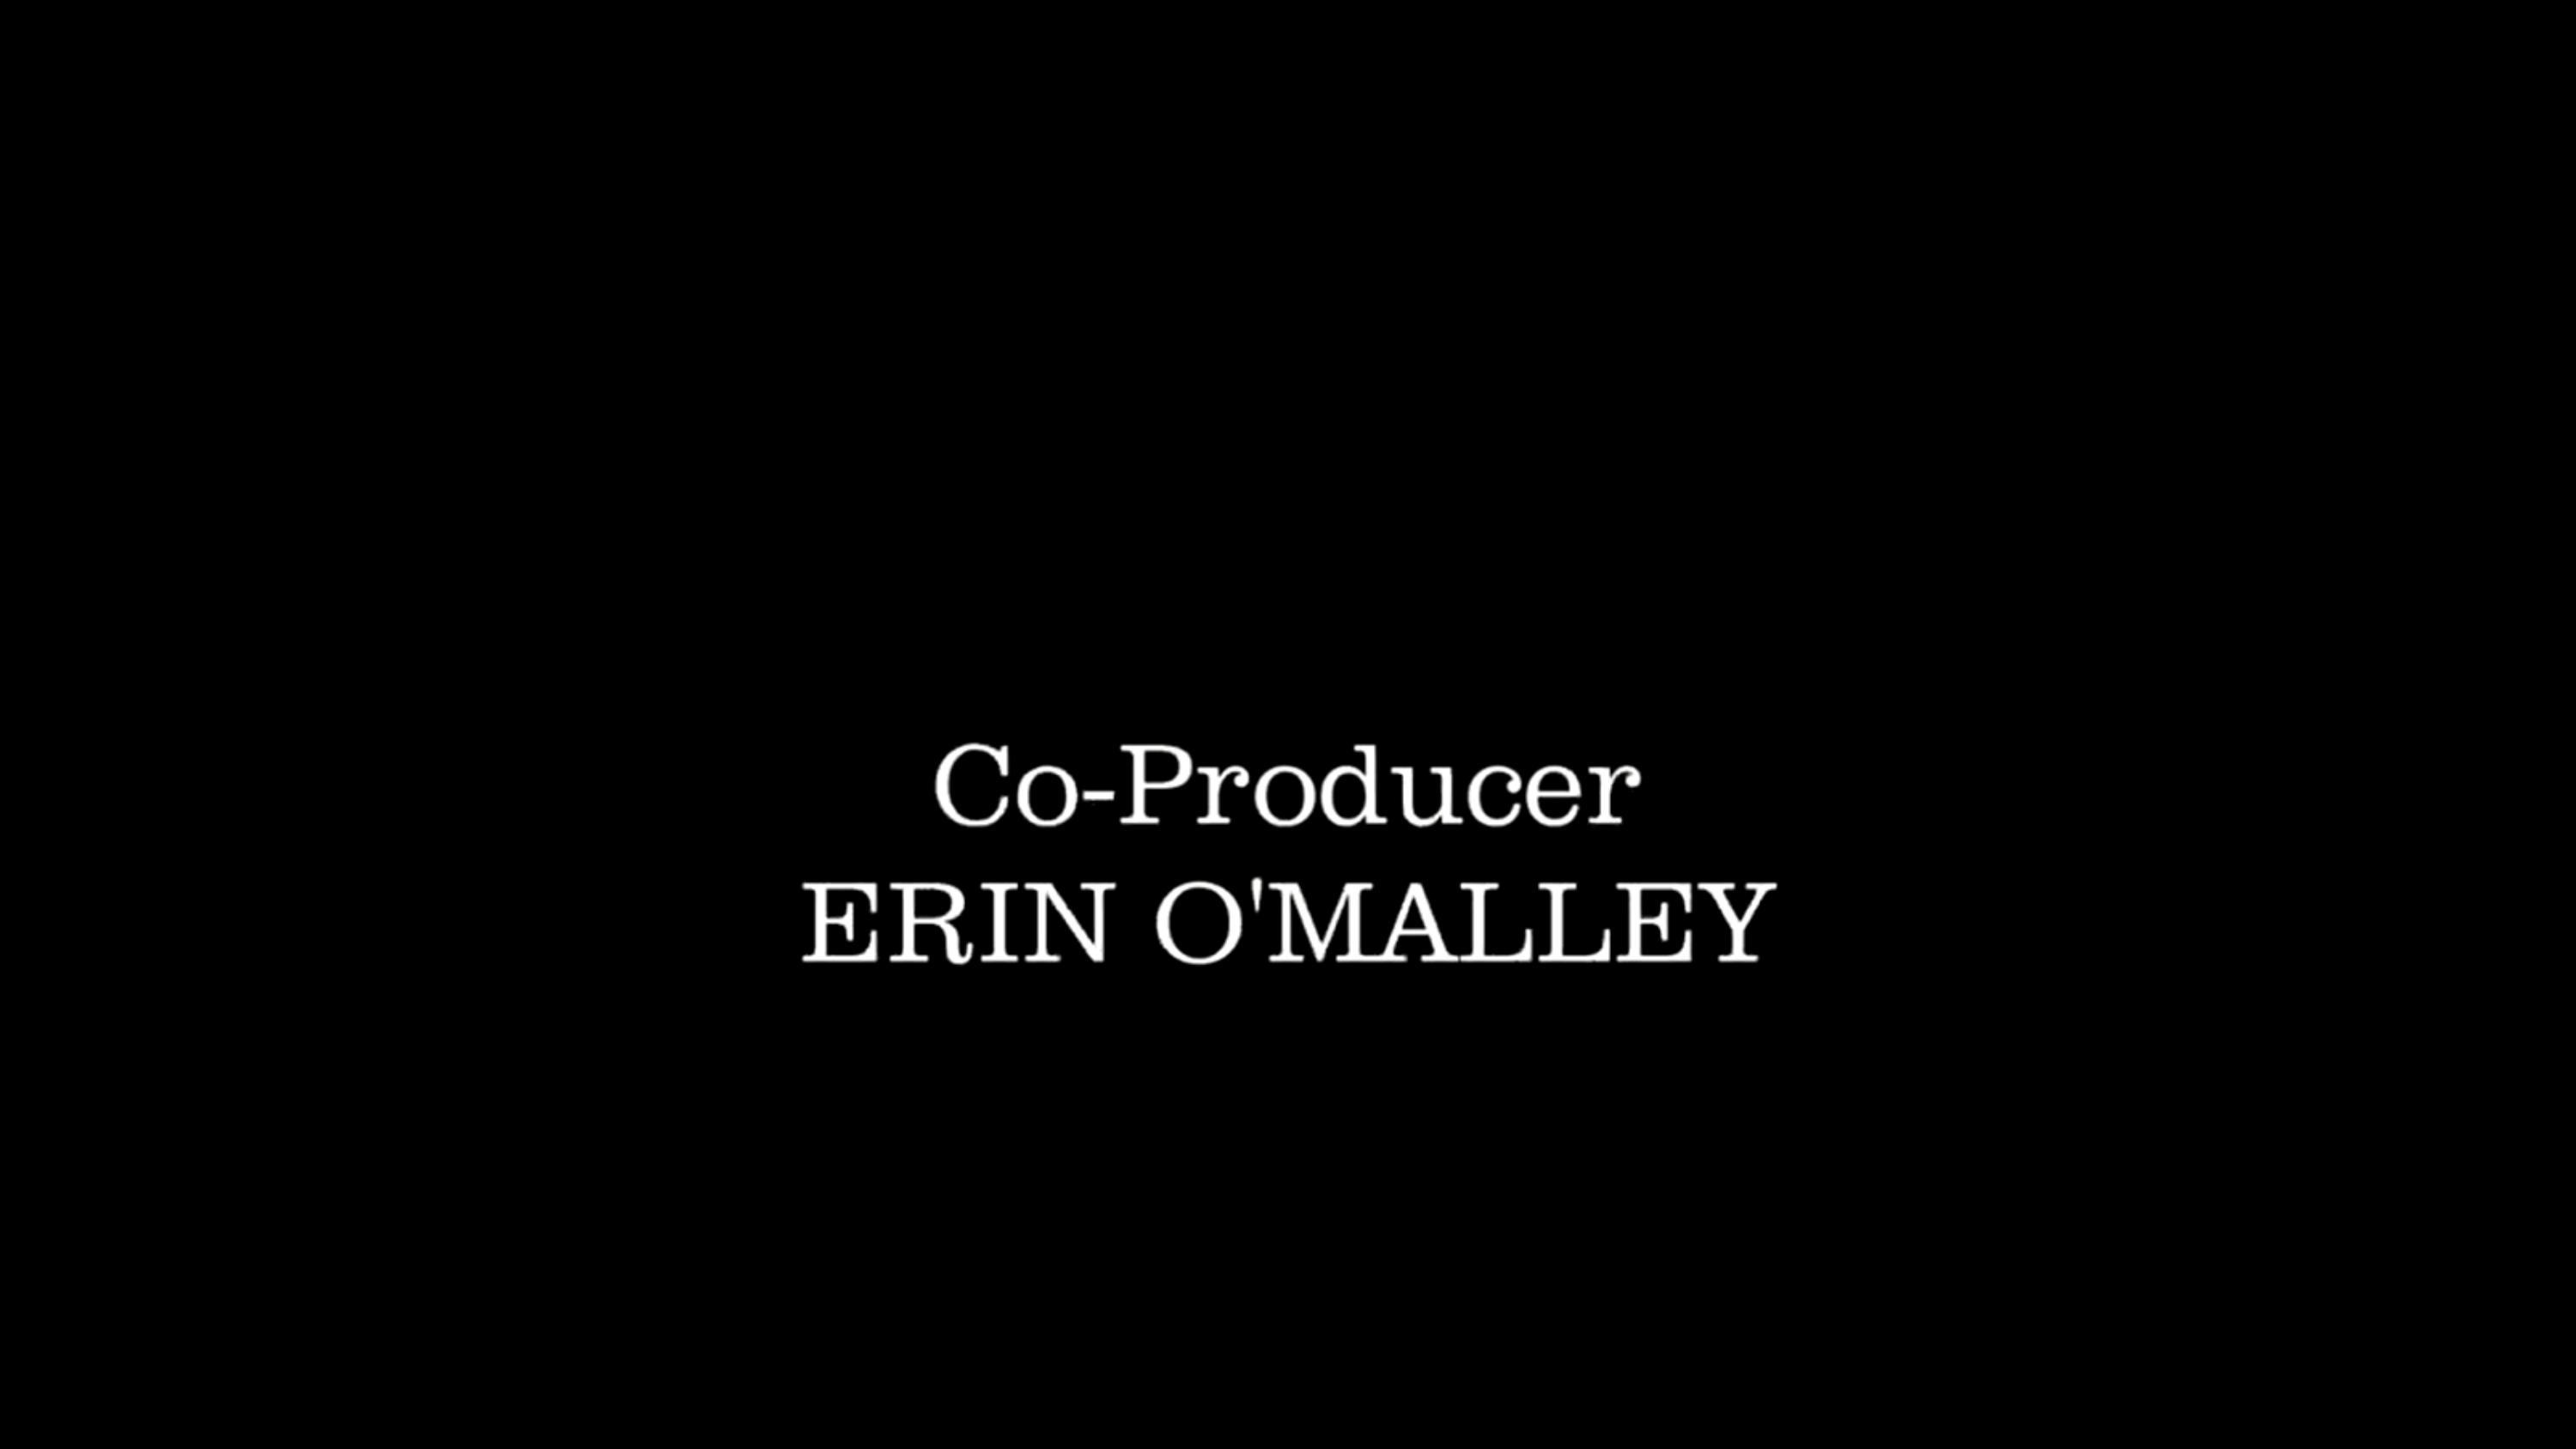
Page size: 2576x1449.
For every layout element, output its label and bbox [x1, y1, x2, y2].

text_box [0, 0, 2576, 1449]
